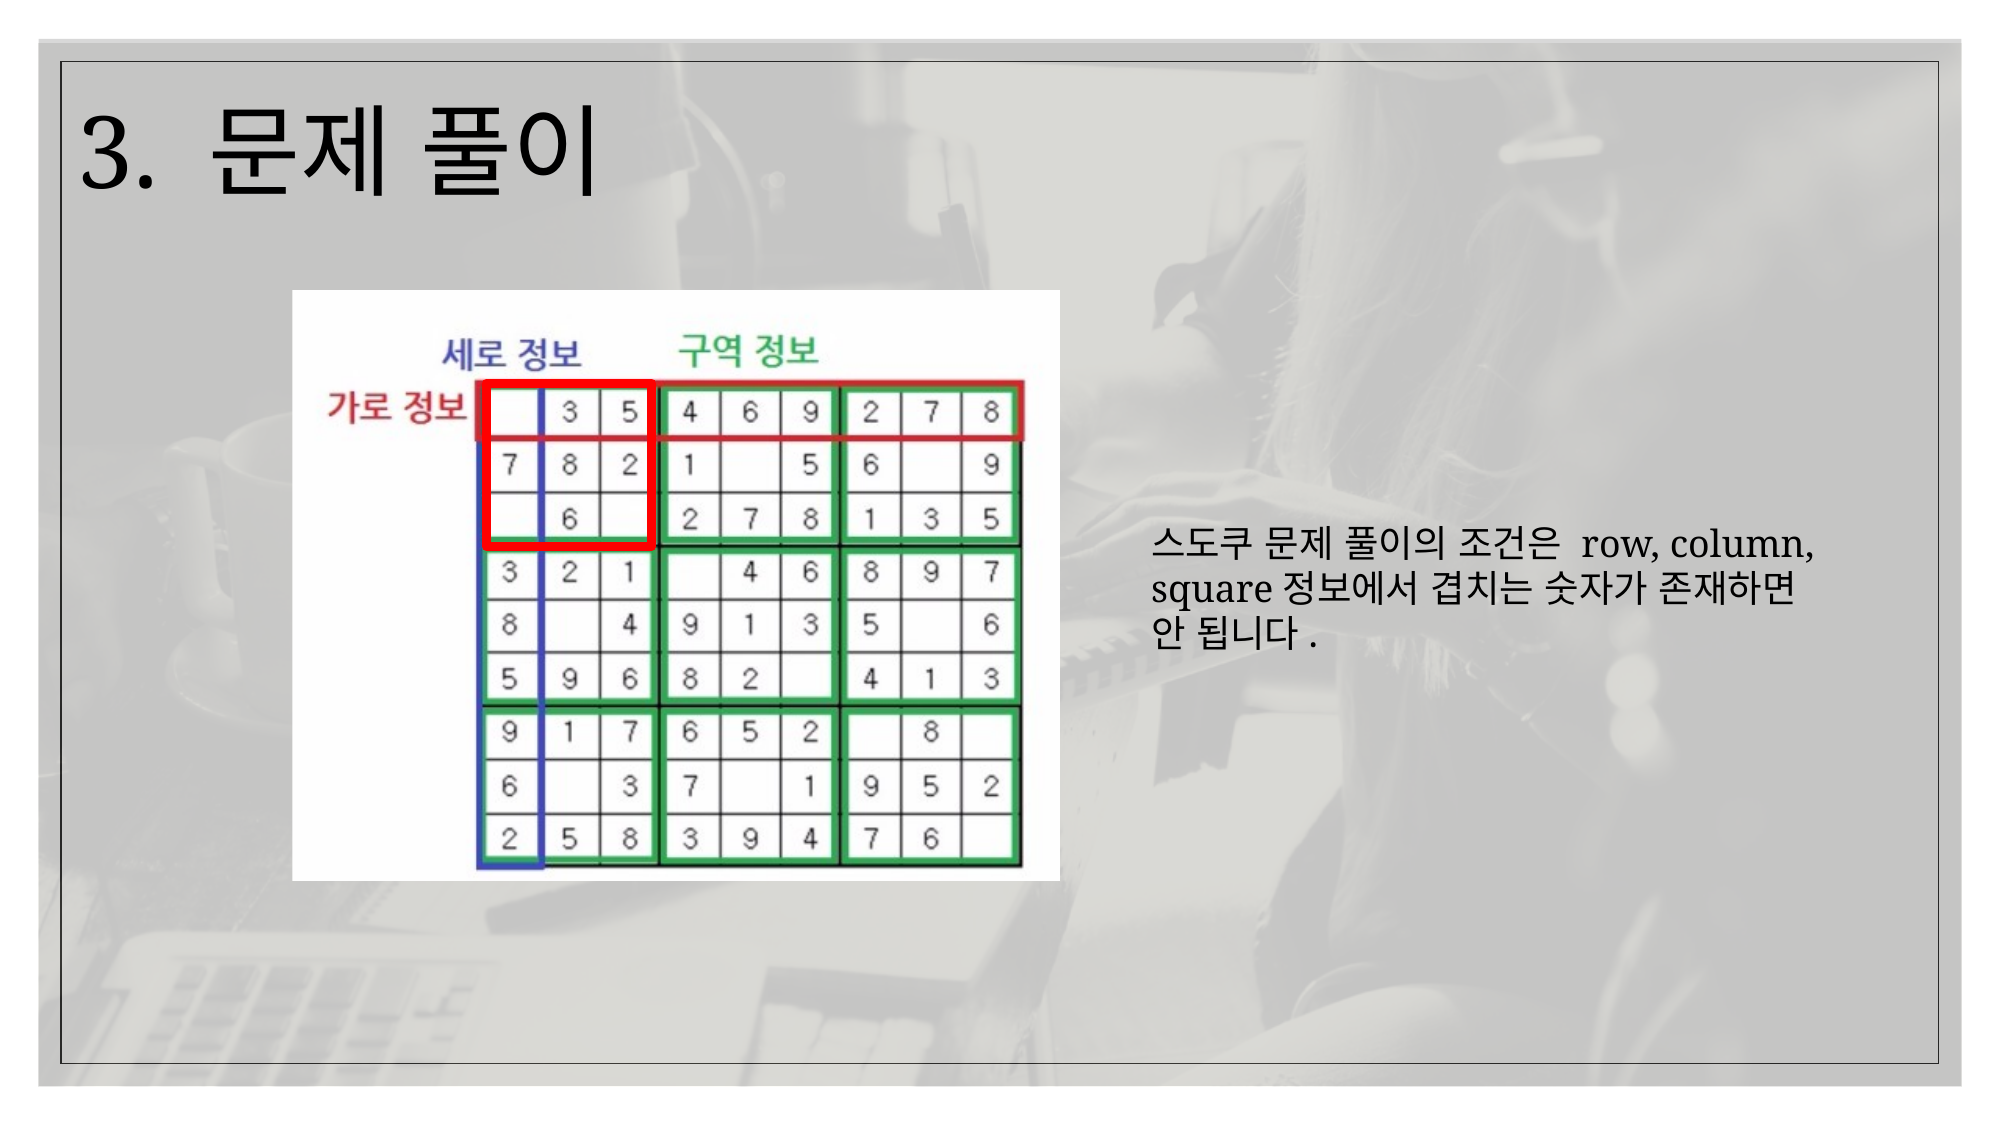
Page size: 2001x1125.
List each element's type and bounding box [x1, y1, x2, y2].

picture [38, 43, 1962, 1088]
